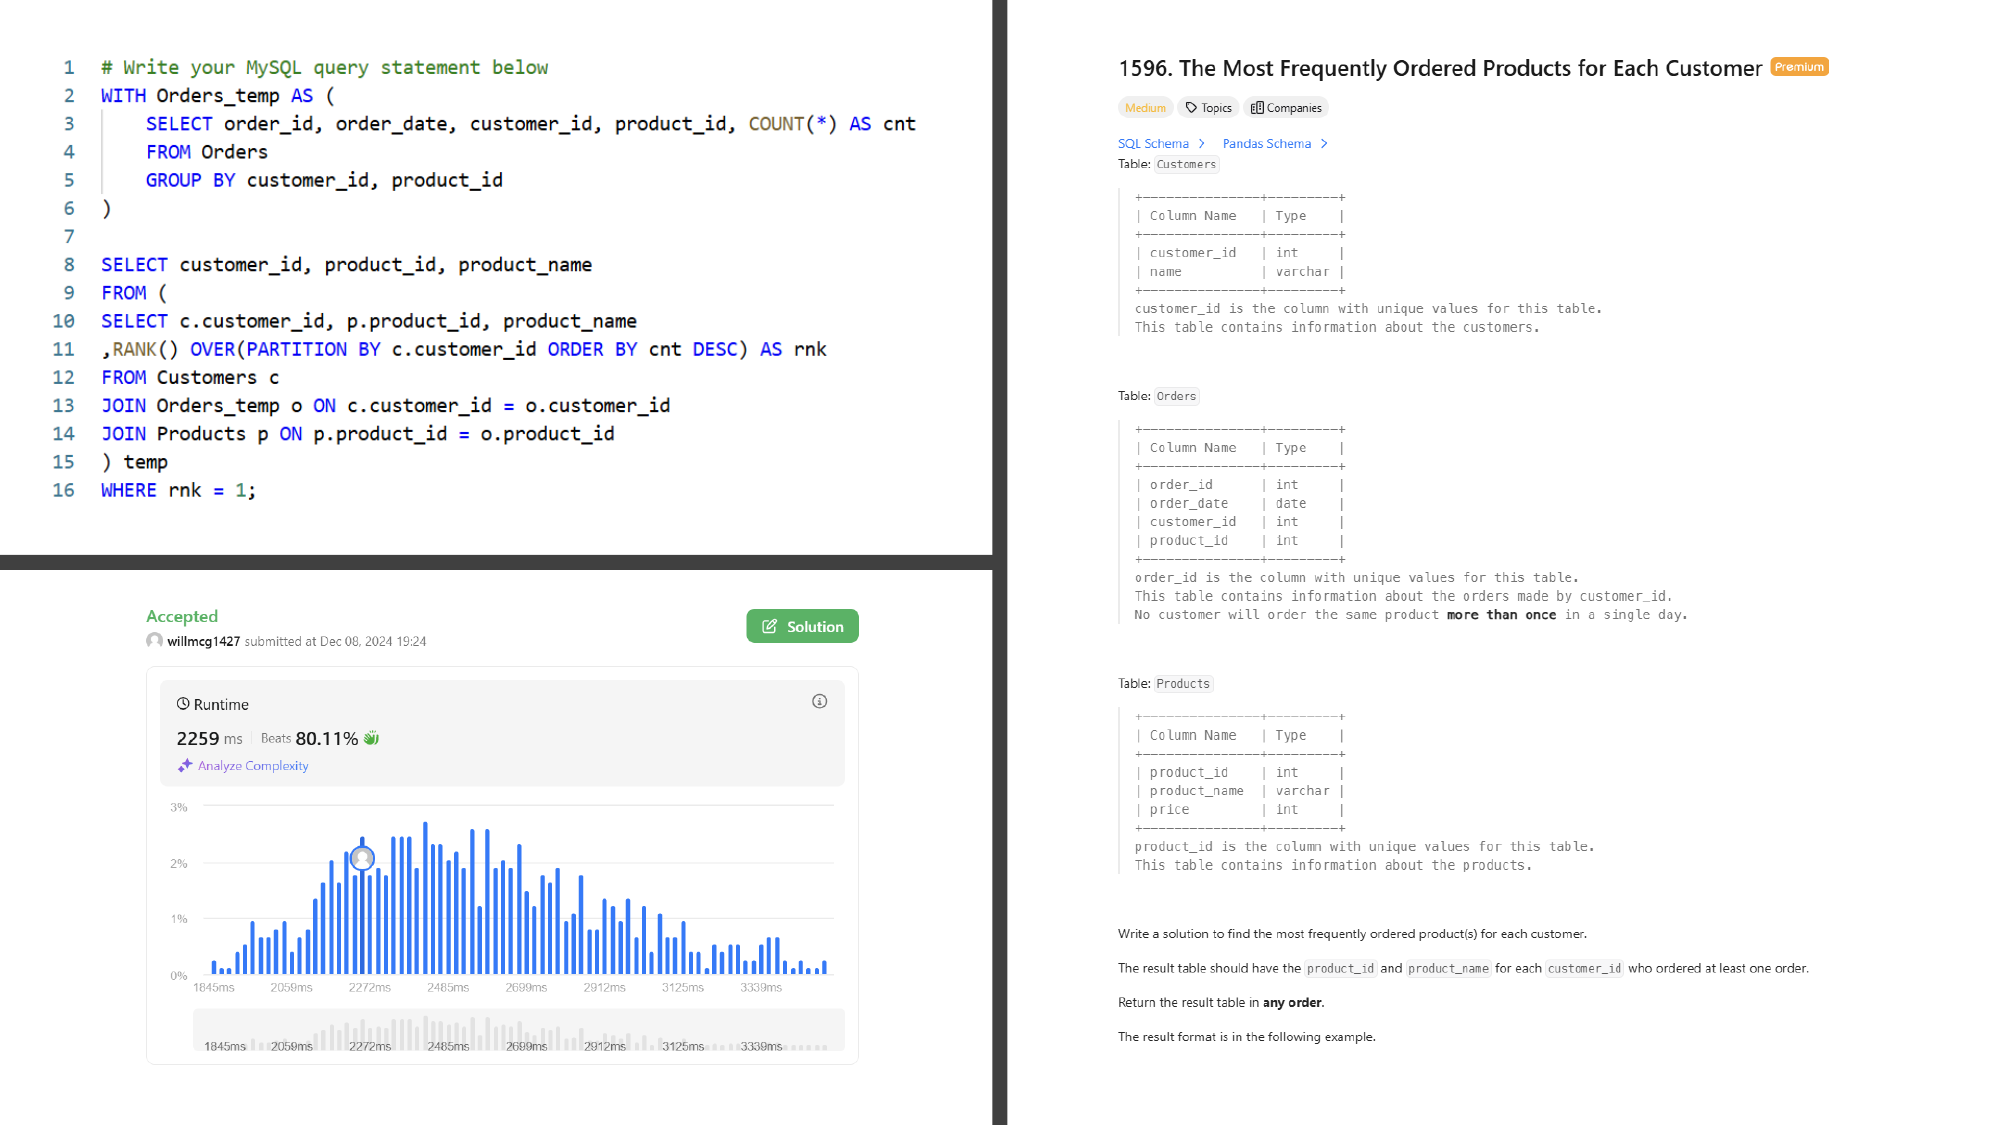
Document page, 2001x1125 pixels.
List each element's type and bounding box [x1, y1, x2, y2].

text_box [0, 553, 1006, 571]
picture [46, 50, 927, 505]
picture [138, 596, 867, 1075]
picture [1113, 52, 1847, 1049]
text_box [991, 0, 1009, 1125]
